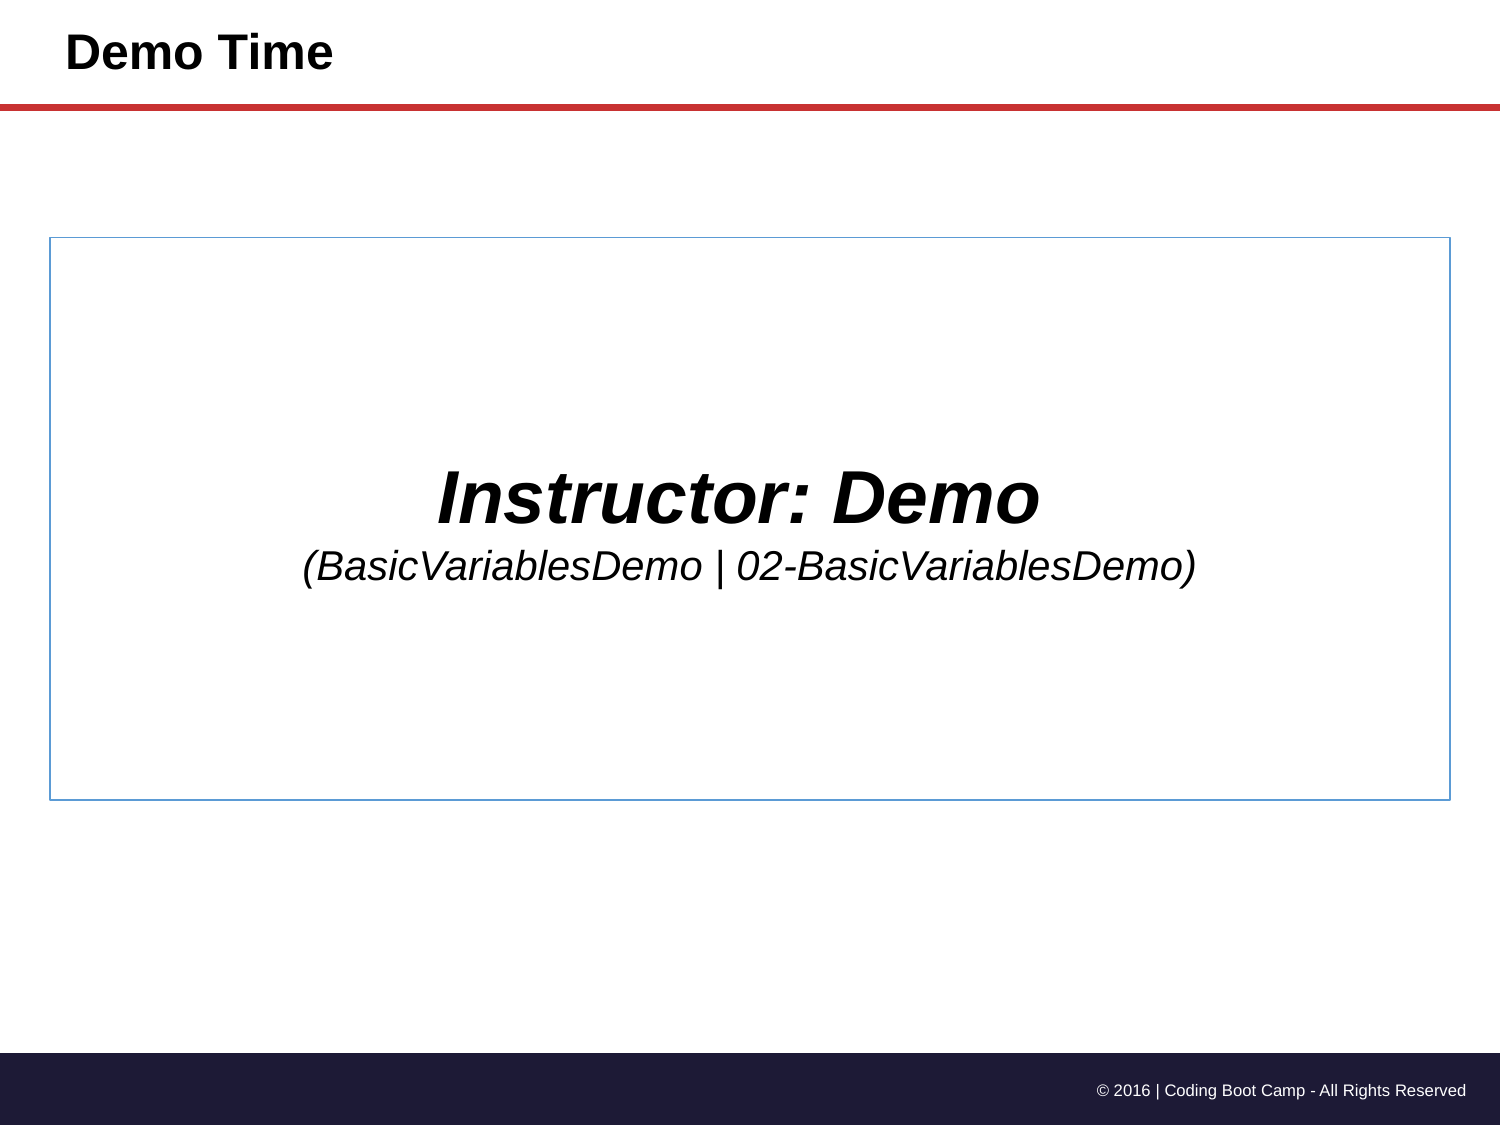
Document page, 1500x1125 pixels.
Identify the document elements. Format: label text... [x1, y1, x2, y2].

title Demo Time [50, 0, 948, 108]
text_box Instructor: Demo (BasicVariablesDemo | 02-BasicVariablesDemo) [50, 237, 1450, 800]
